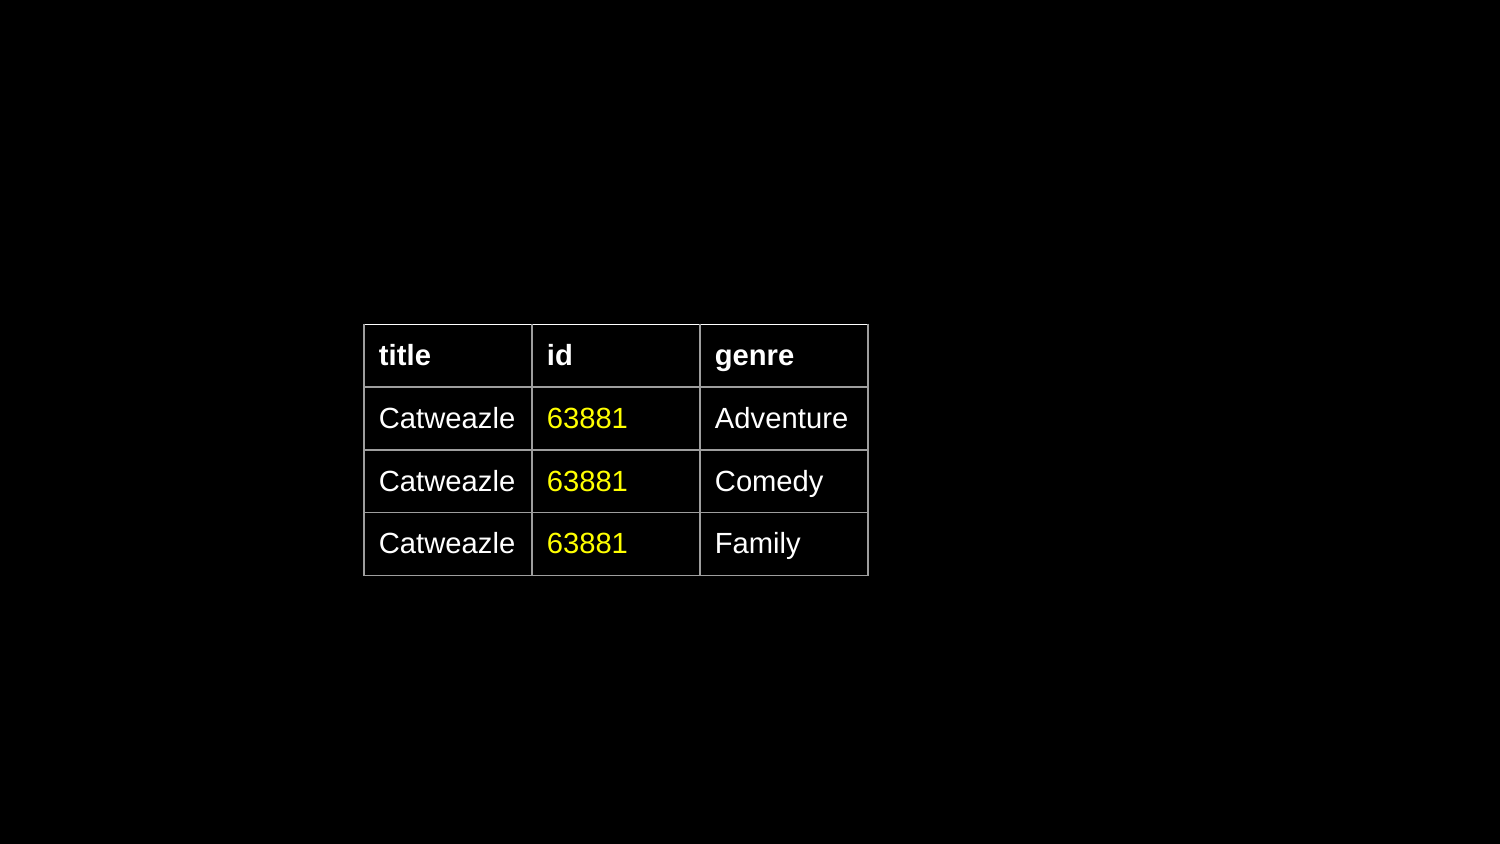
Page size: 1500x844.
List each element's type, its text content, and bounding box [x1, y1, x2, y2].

table_header id [533, 325, 699, 386]
table_cell Family [701, 513, 867, 575]
table_cell Comedy [701, 451, 867, 512]
table_cell 63881 [533, 451, 699, 512]
table_cell Catweazle [365, 451, 531, 512]
table_header title [365, 325, 531, 386]
table_cell 63881 [533, 388, 699, 449]
table_cell Catweazle [365, 388, 531, 449]
table_header genre [701, 325, 867, 386]
table_cell Catweazle [365, 513, 531, 575]
table_cell 63881 [533, 513, 699, 575]
table_cell Adventure [701, 388, 867, 449]
